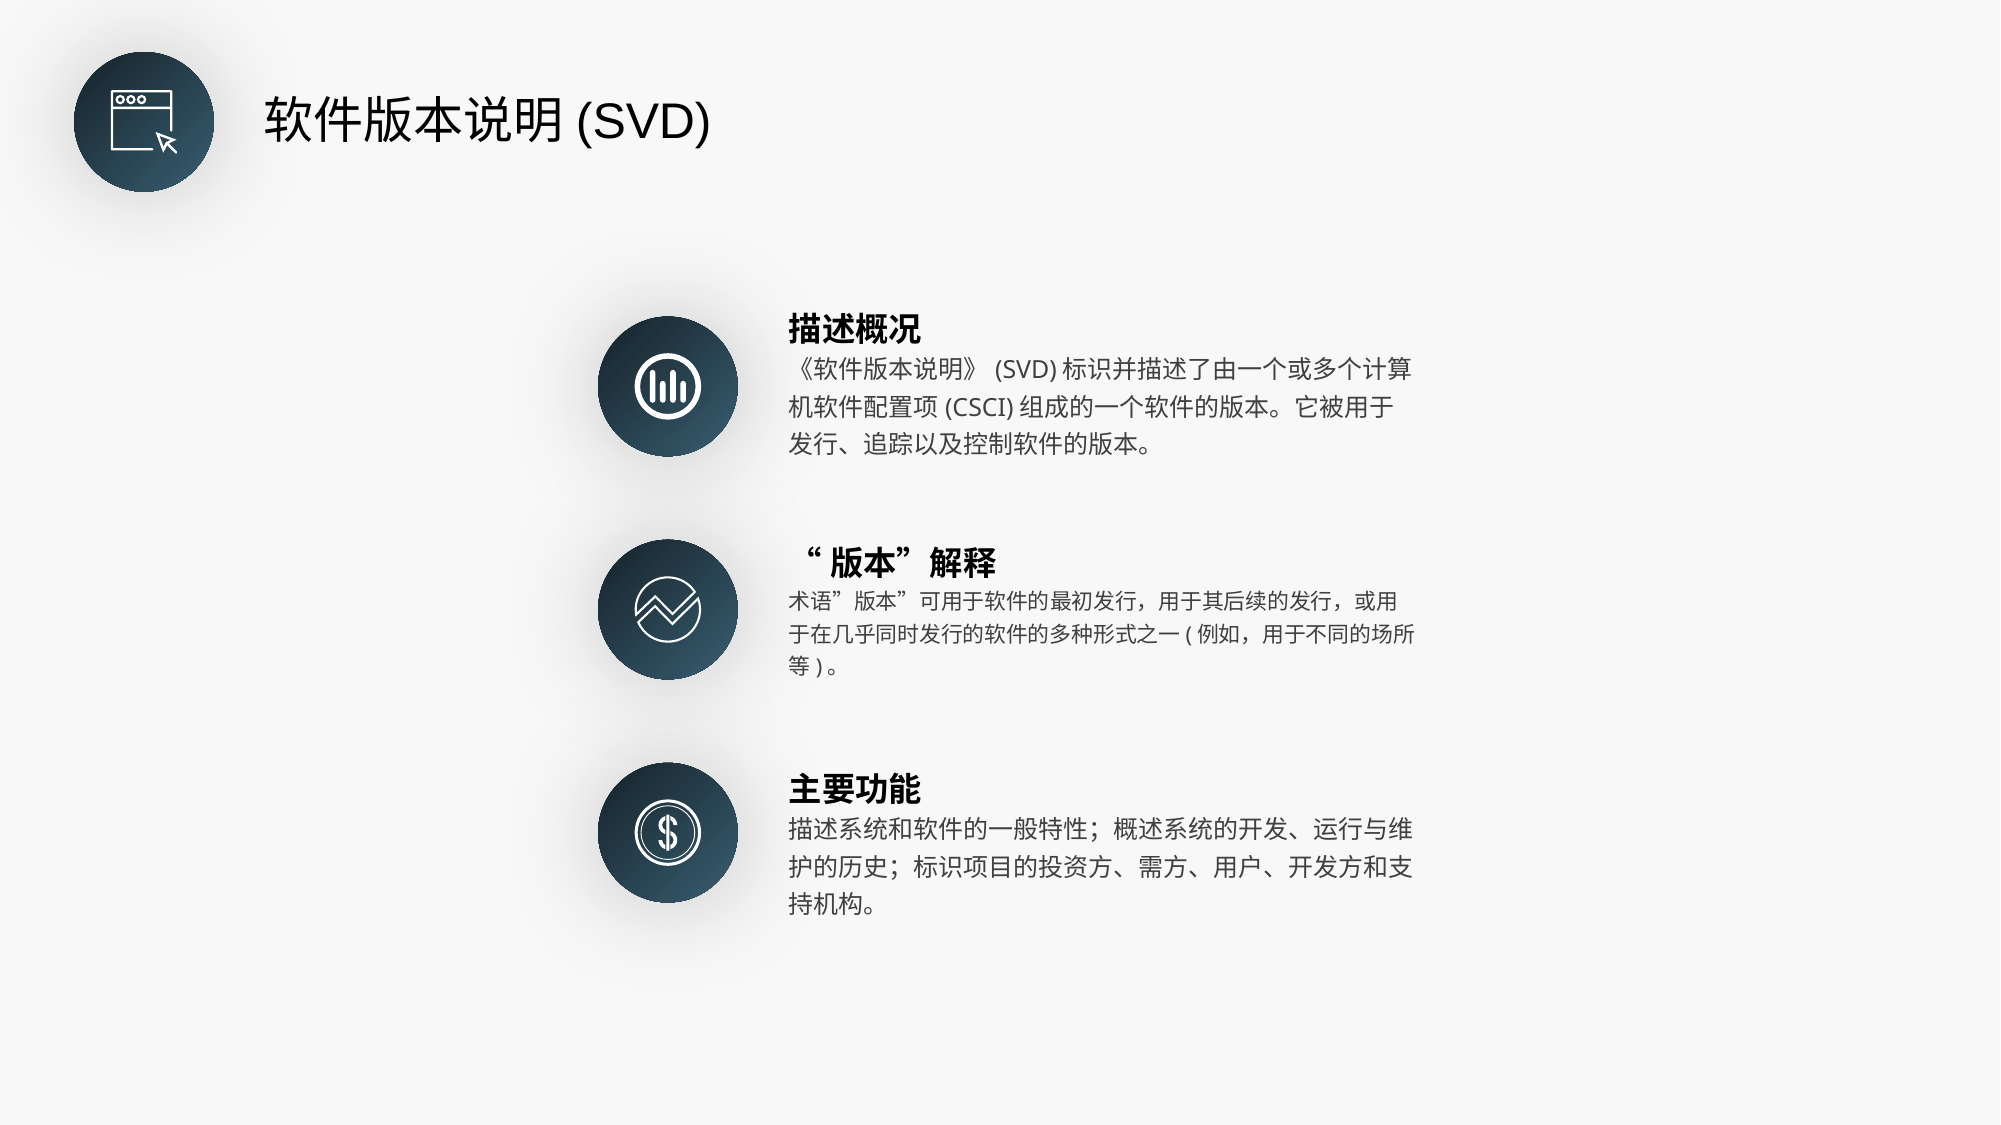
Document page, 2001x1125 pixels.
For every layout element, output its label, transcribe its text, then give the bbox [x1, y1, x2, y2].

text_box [598, 762, 738, 903]
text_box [774, 752, 1432, 928]
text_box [774, 292, 1432, 468]
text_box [774, 527, 1432, 688]
text_box 软件版本说明(SVD) [249, 80, 790, 156]
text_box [598, 316, 738, 457]
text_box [598, 539, 738, 680]
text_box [74, 51, 214, 192]
